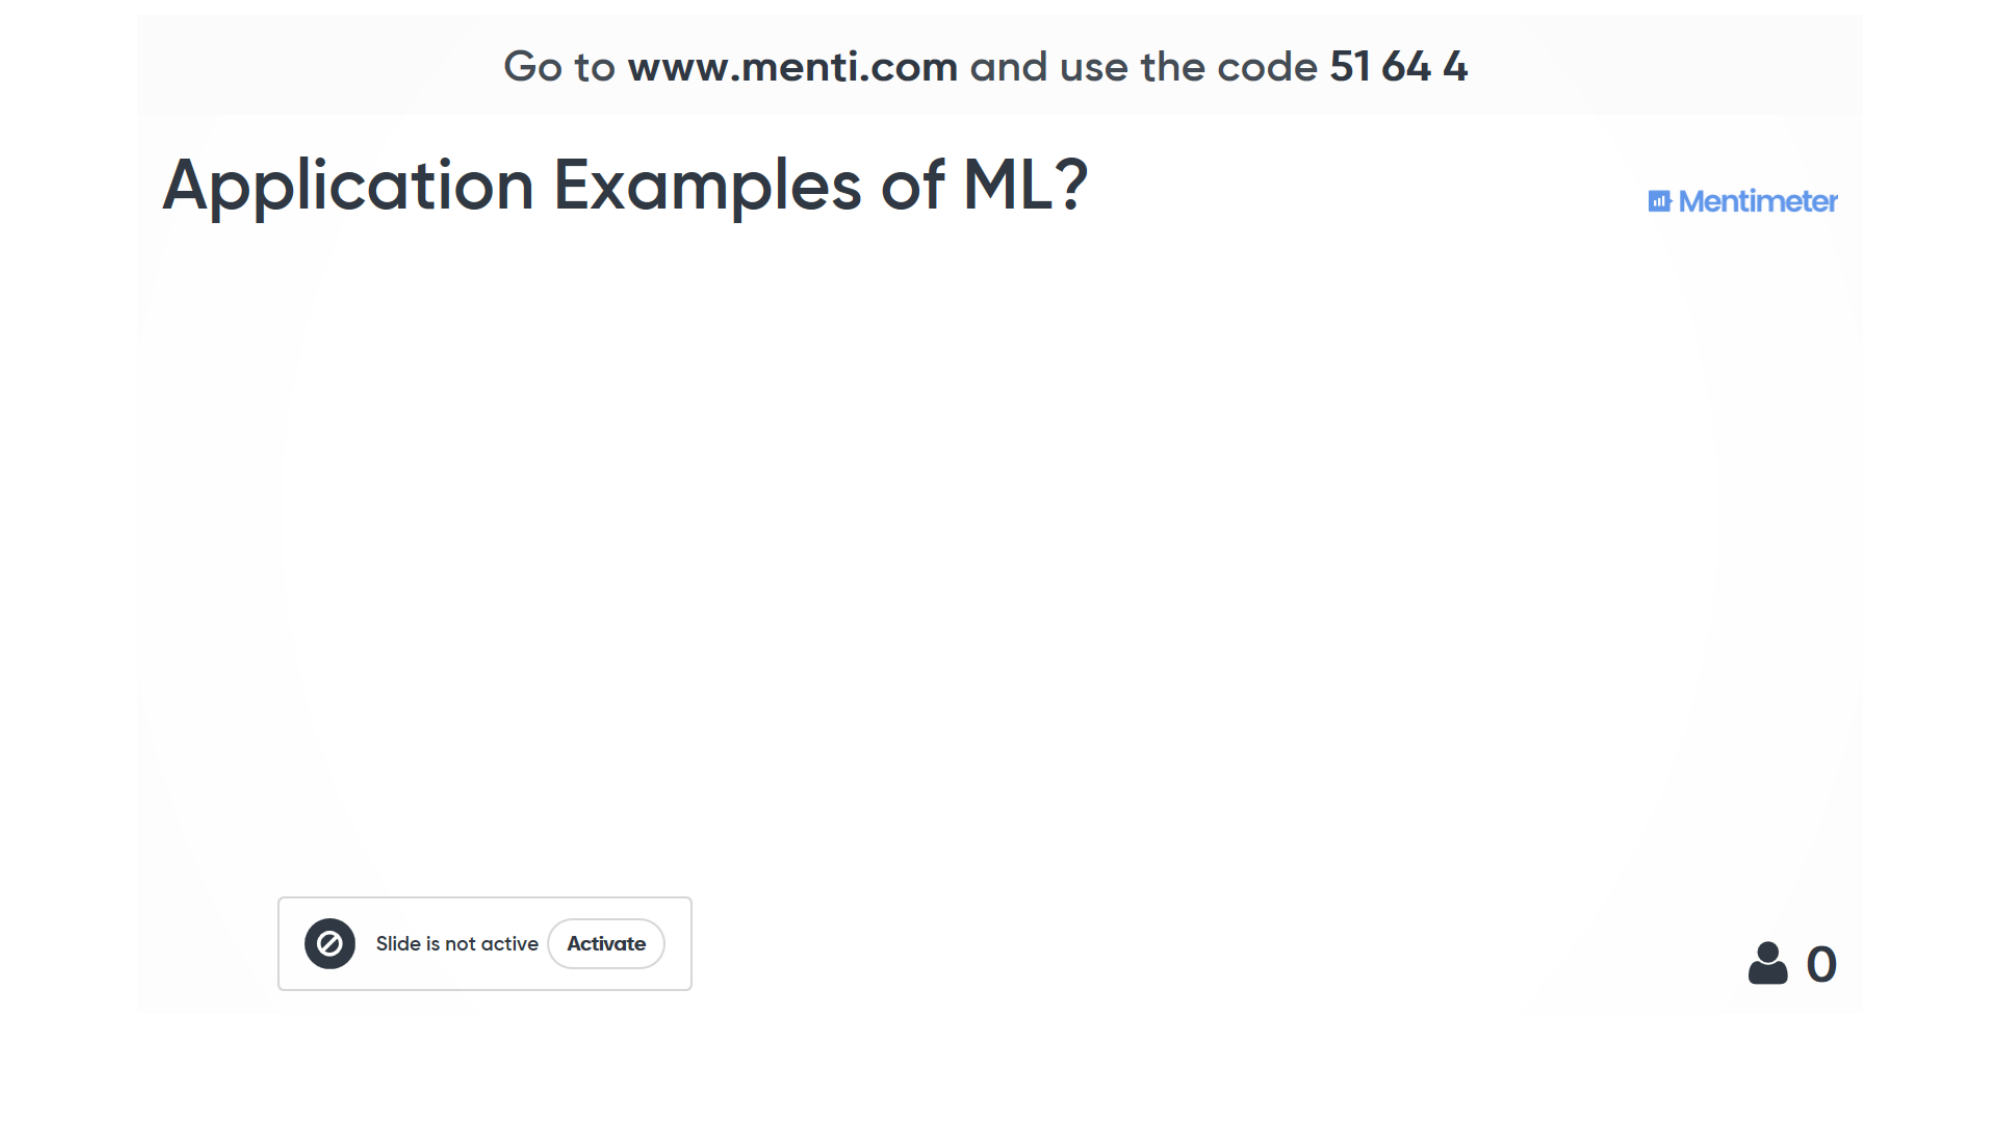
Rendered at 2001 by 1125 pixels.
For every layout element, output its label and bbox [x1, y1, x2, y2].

picture [137, 15, 1863, 1014]
